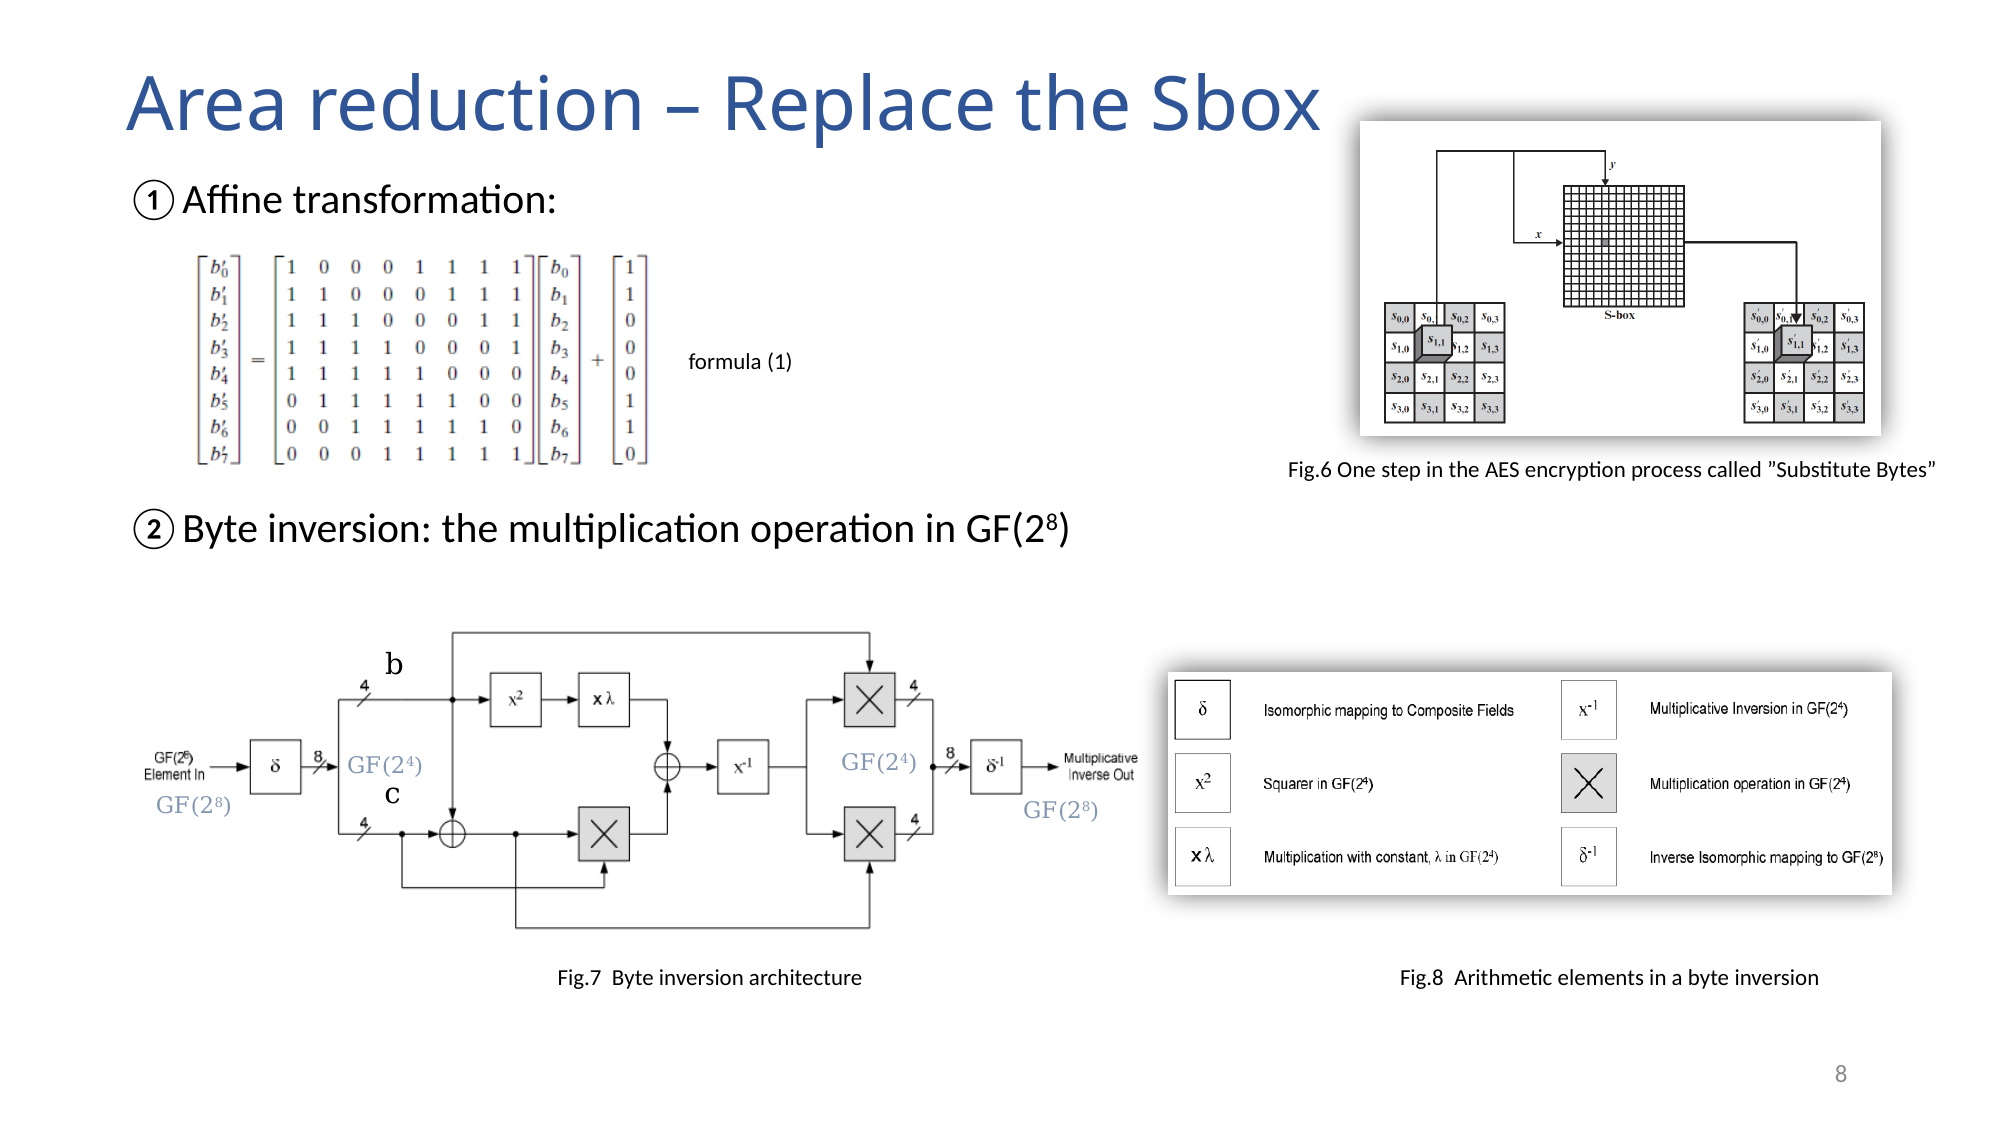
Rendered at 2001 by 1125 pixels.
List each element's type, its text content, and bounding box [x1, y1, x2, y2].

text_box Fig.7 Byte inversion architecture [542, 955, 878, 998]
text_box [135, 610, 1892, 938]
text_box Fig.8 Arithmetic elements in a byte inversion [1385, 955, 1836, 998]
text_box Fig.6 One step in the AES encryption process called ”Substitute Bytes” [1273, 447, 1953, 490]
list Affine transformation: Byte inversion: the multiplication operation in GF(28) [111, 169, 1249, 611]
slide_number 8 [1412, 1042, 1863, 1103]
title Area reduction – Replace the Sbox [111, 30, 1837, 182]
picture [187, 245, 662, 477]
text_box formula (1) [673, 339, 808, 382]
picture [1360, 121, 1881, 436]
